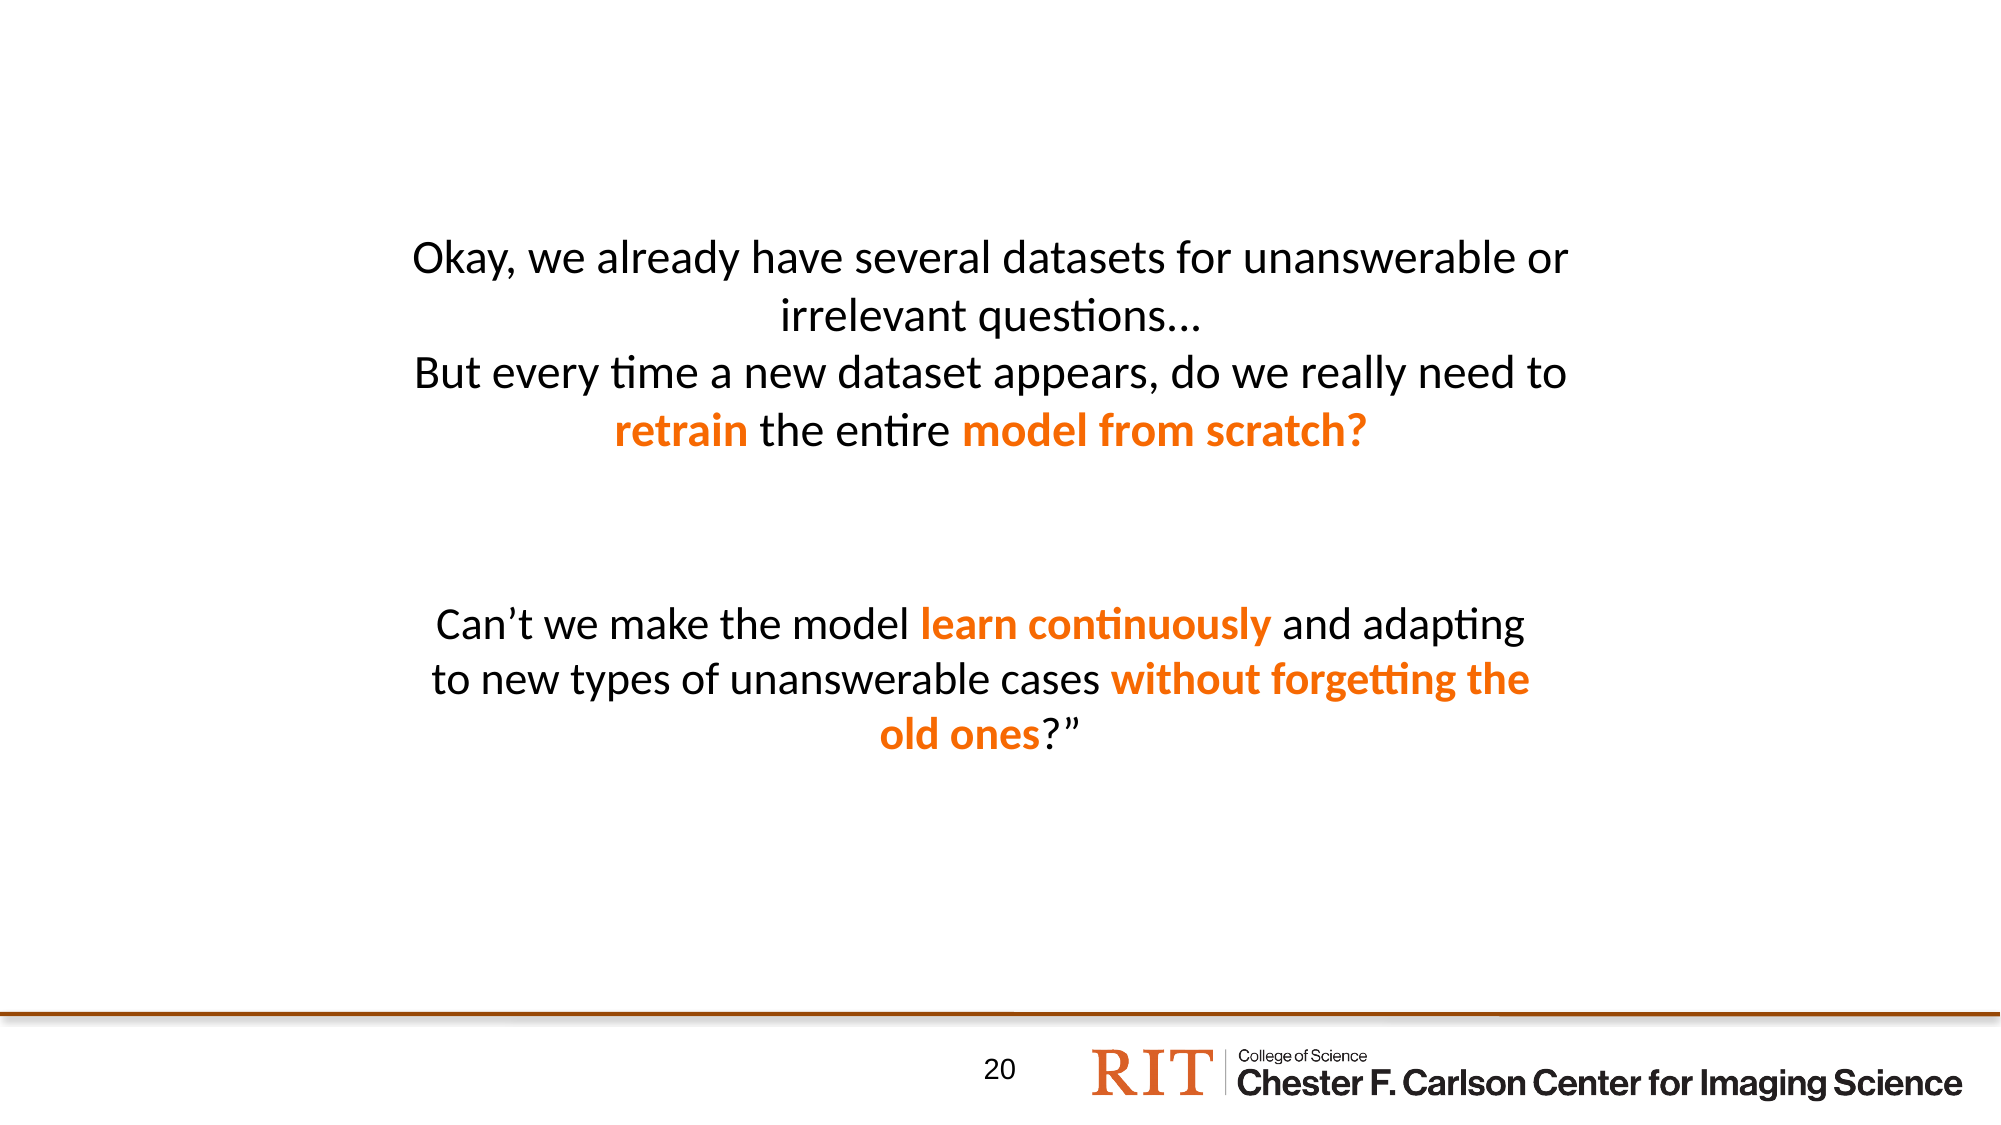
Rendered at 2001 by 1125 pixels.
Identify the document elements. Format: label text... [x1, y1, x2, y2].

picture [1086, 1038, 1972, 1106]
slide_number ‹#› [913, 1043, 1087, 1104]
title Okay, we already have several datasets for unanswerable or irrelevant questions... But every time a new dataset appears, do we really need to retrain the entire model from scratch? [370, 220, 1613, 462]
text_box Can’t we make the model learn continuously and adapting to new types of unanswerable cases without forgetting the old ones?” [399, 579, 1562, 774]
